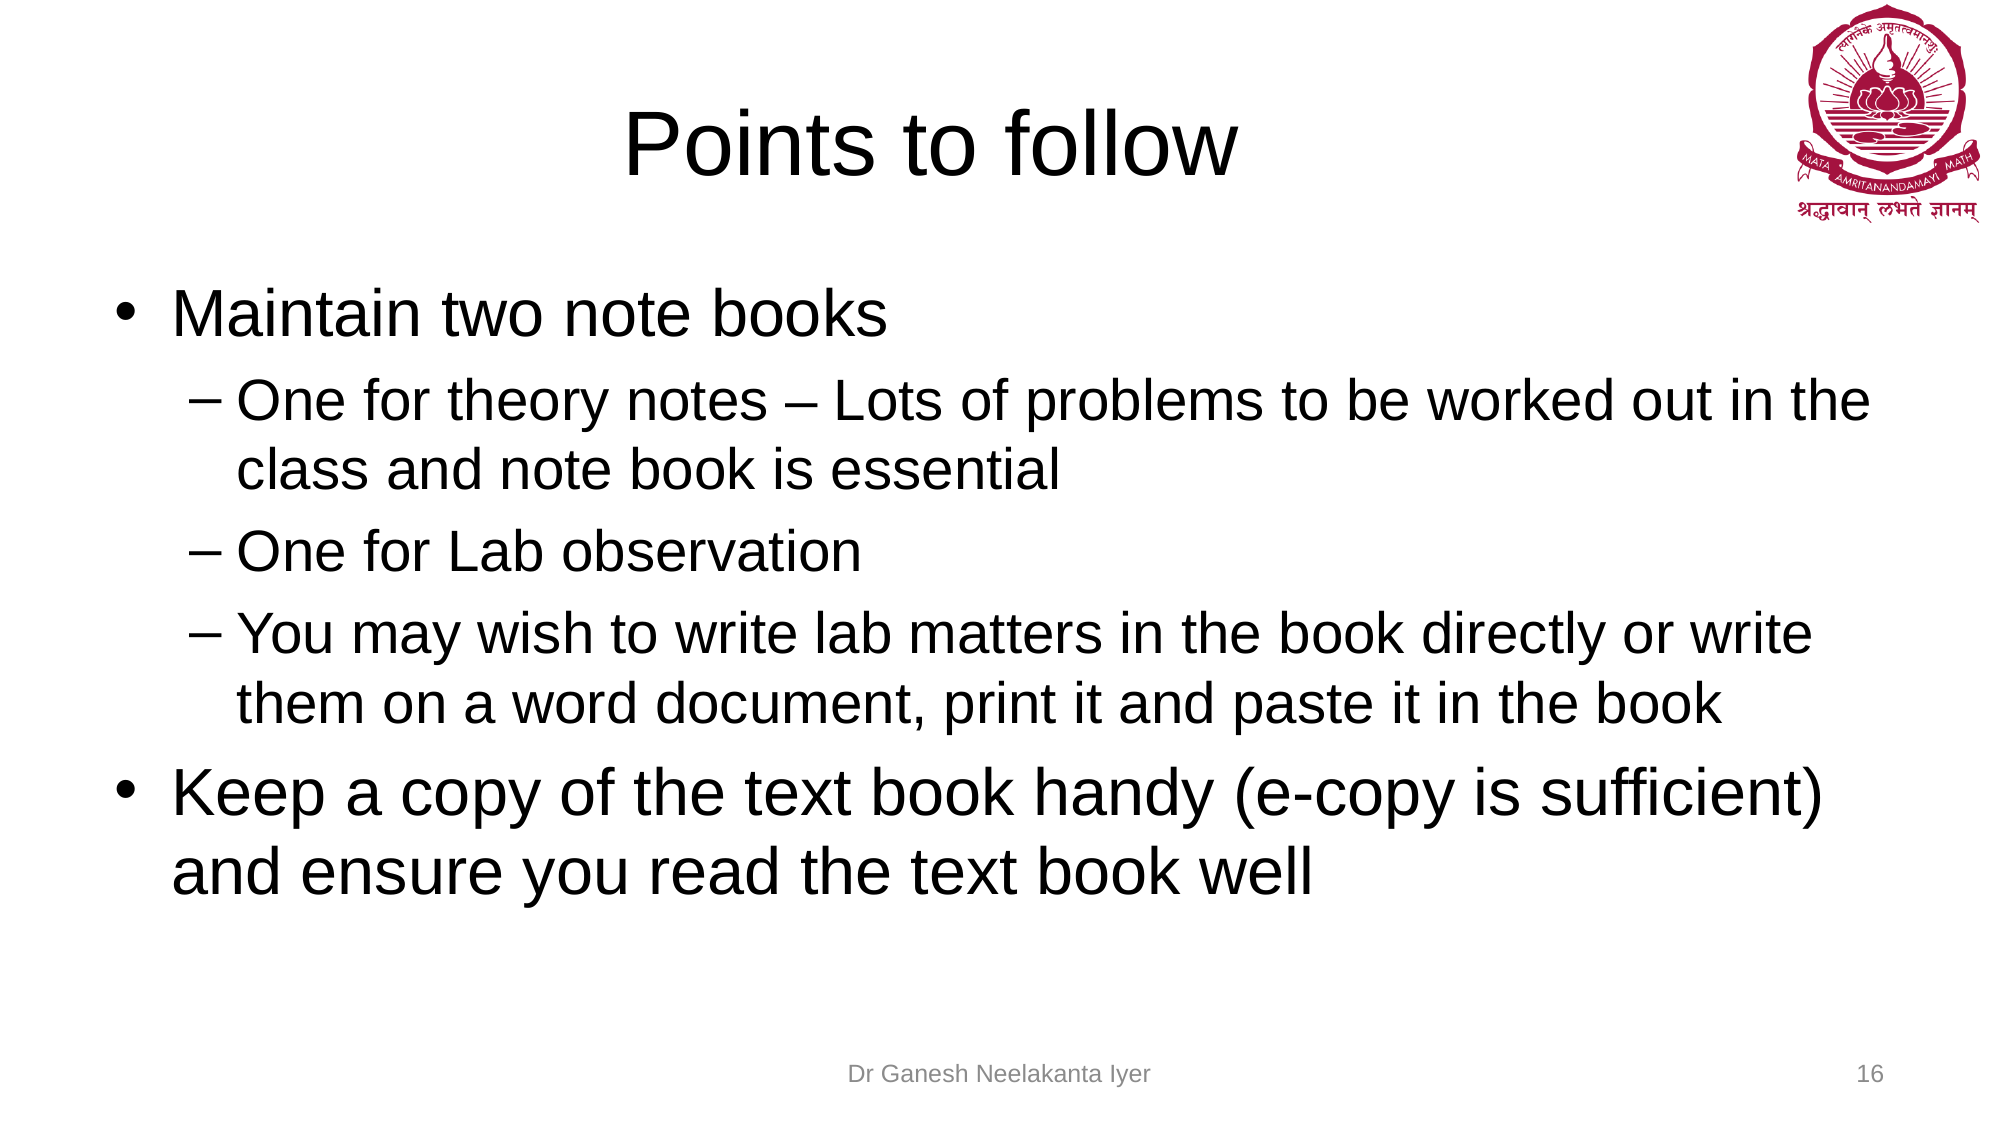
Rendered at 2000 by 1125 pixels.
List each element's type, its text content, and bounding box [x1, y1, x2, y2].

footer Dr Ganesh Neelakanta Iyer [683, 1042, 1317, 1103]
picture [1776, 1, 2000, 225]
list Maintain two note books One for theory notes – Lots of problems to be worked out in the class and note book is essential One for Lab observation You may wish to write lab matters in the book directly or write them on a word document, print it and paste it in the book Keep a copy of the text book handy (e-copy is sufficient) and ensure you read the text book well [99, 262, 1900, 1005]
slide_number 16 [1432, 1042, 1900, 1103]
title Points to follow [99, 45, 1763, 233]
